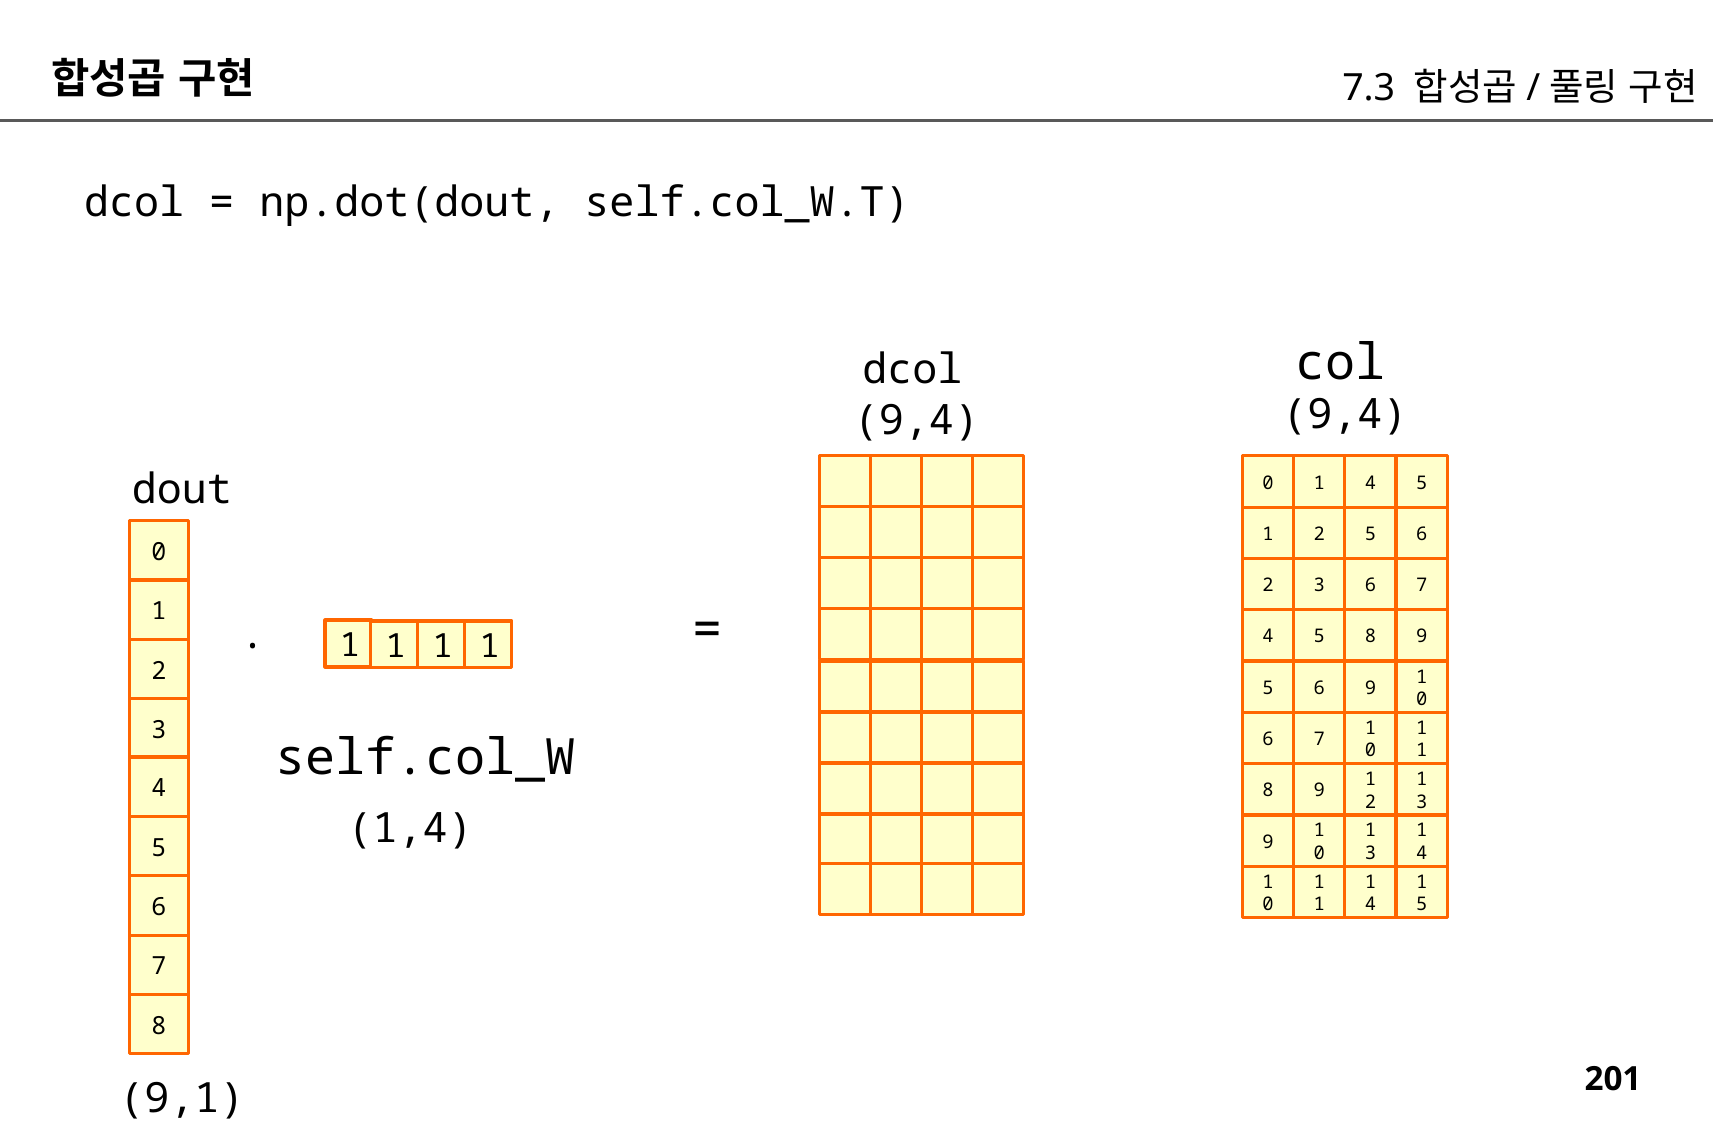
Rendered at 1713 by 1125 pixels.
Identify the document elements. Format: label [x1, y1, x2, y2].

text_box [817, 455, 1025, 816]
text_box [323, 618, 514, 670]
text_box [261, 717, 591, 792]
text_box [225, 599, 280, 664]
text_box [11, 13, 803, 105]
text_box [69, 167, 924, 232]
text_box [332, 793, 488, 858]
text_box [1242, 455, 1448, 918]
text_box [104, 1063, 260, 1125]
text_box [839, 334, 994, 451]
text_box [819, 813, 1024, 916]
text_box [677, 588, 738, 664]
text_box [1267, 321, 1423, 445]
text_box [117, 454, 247, 1056]
text_box [916, 44, 1713, 111]
